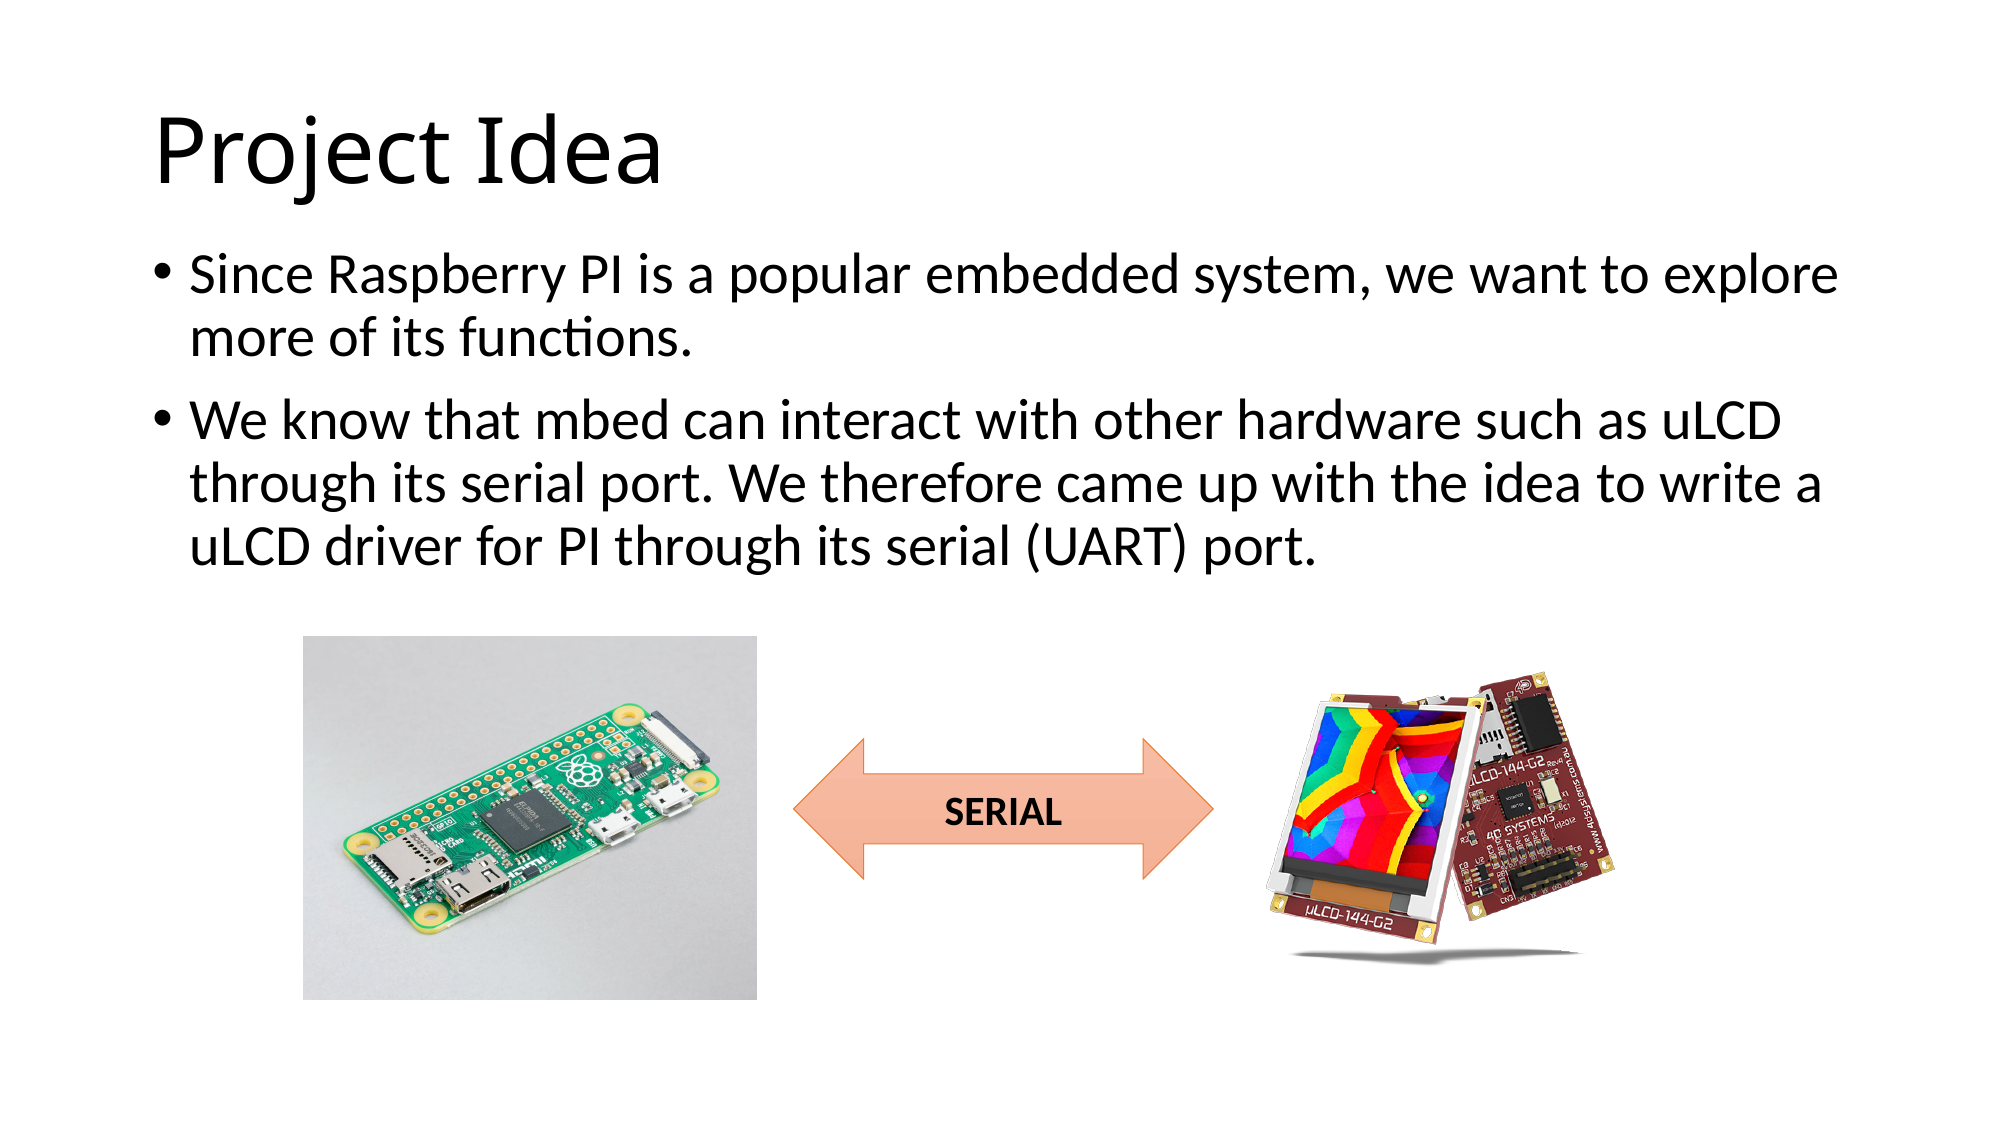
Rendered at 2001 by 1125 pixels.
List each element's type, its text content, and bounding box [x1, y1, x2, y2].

list Since Raspberry PI is a popular embedded system, we want to explore more of its functions. We know that mbed can interact with other hardware such as uLCD through its serial port. We therefore came up with the idea to write a uLCD driver for PI through its serial (UART) port. [137, 235, 1863, 949]
title Project Idea [137, 44, 1863, 235]
picture [1213, 661, 1663, 975]
picture [303, 636, 757, 1000]
text_box SERIAL [792, 737, 1213, 881]
